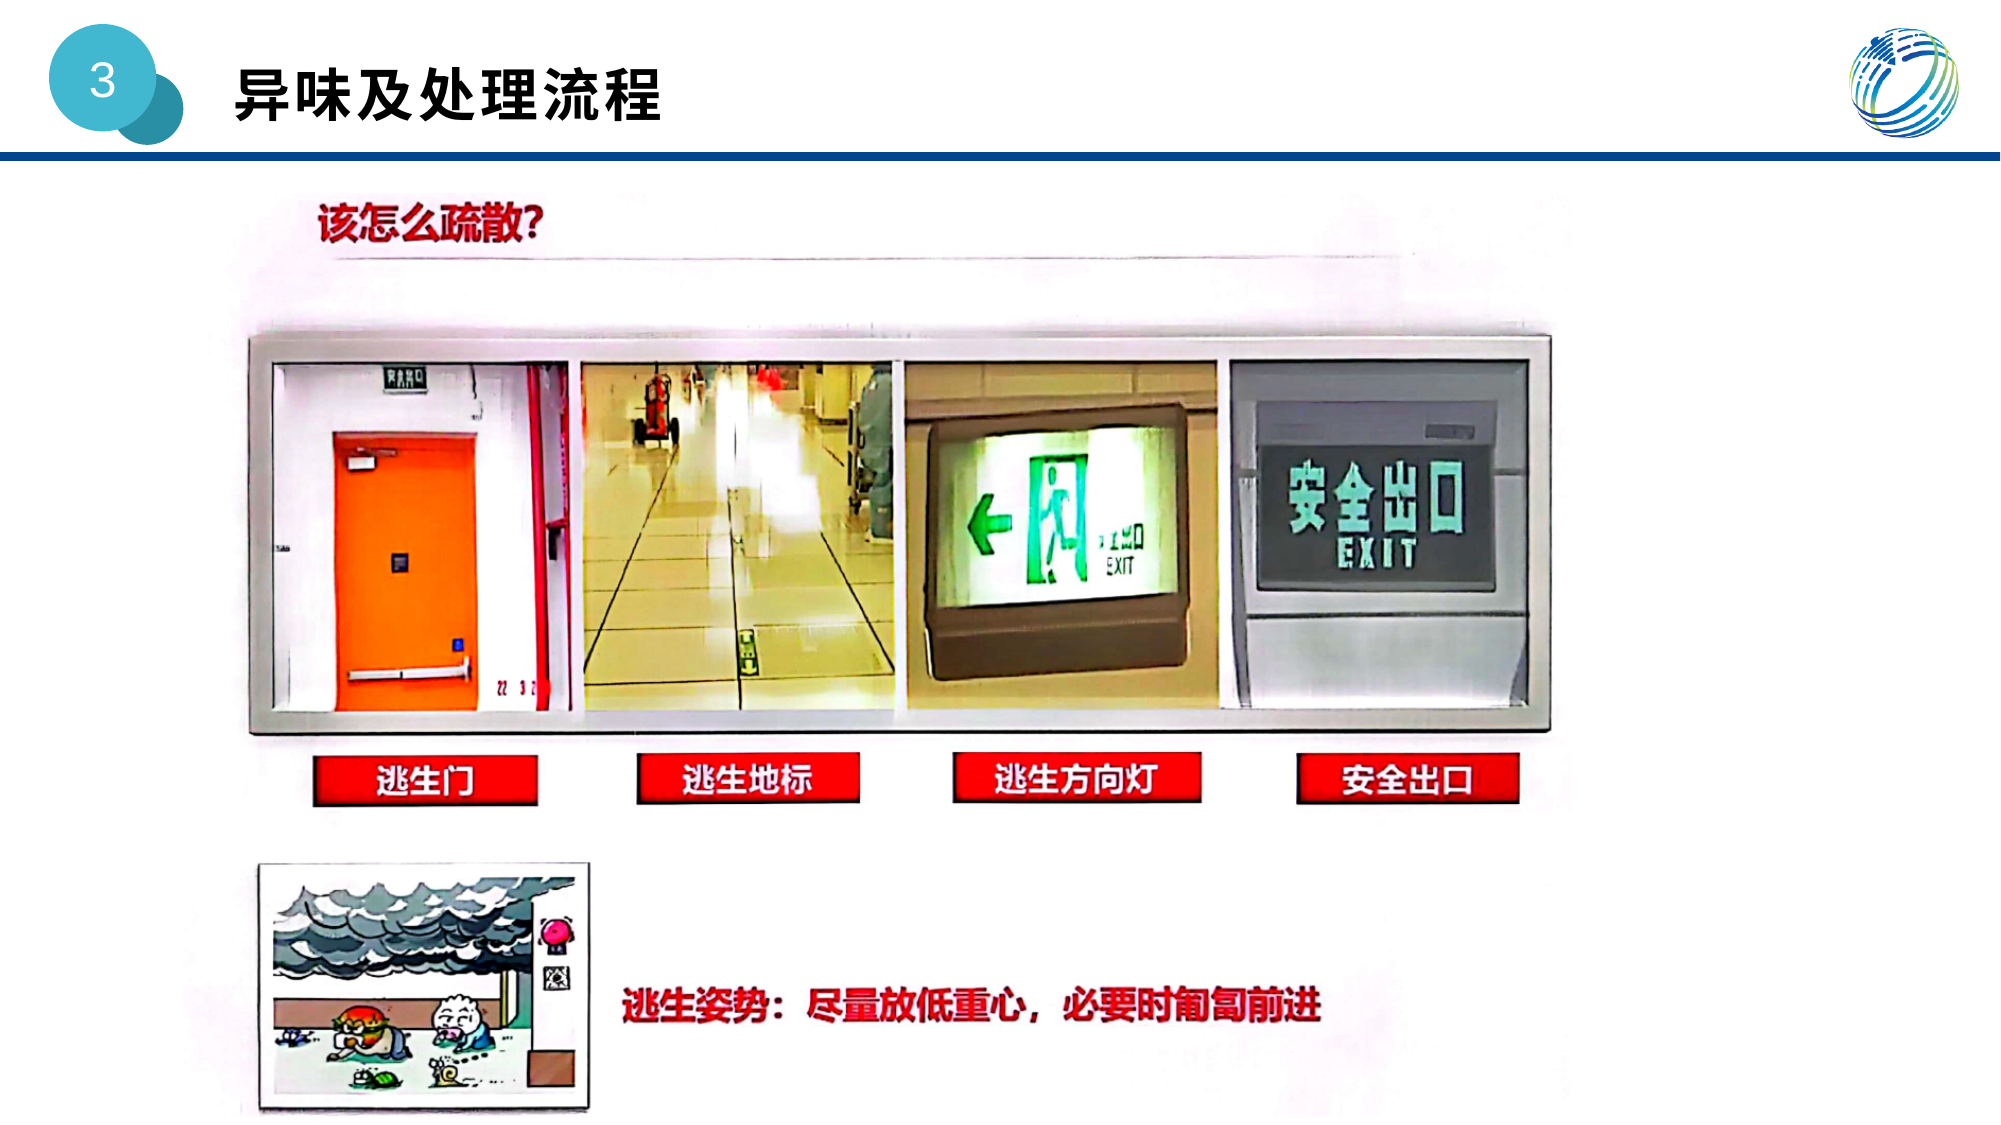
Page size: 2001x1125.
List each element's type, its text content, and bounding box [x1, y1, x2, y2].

text_box 异味及处理流程 [218, 51, 1036, 136]
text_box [48, 24, 184, 145]
picture [183, 193, 1572, 1117]
picture [1845, 24, 1963, 142]
